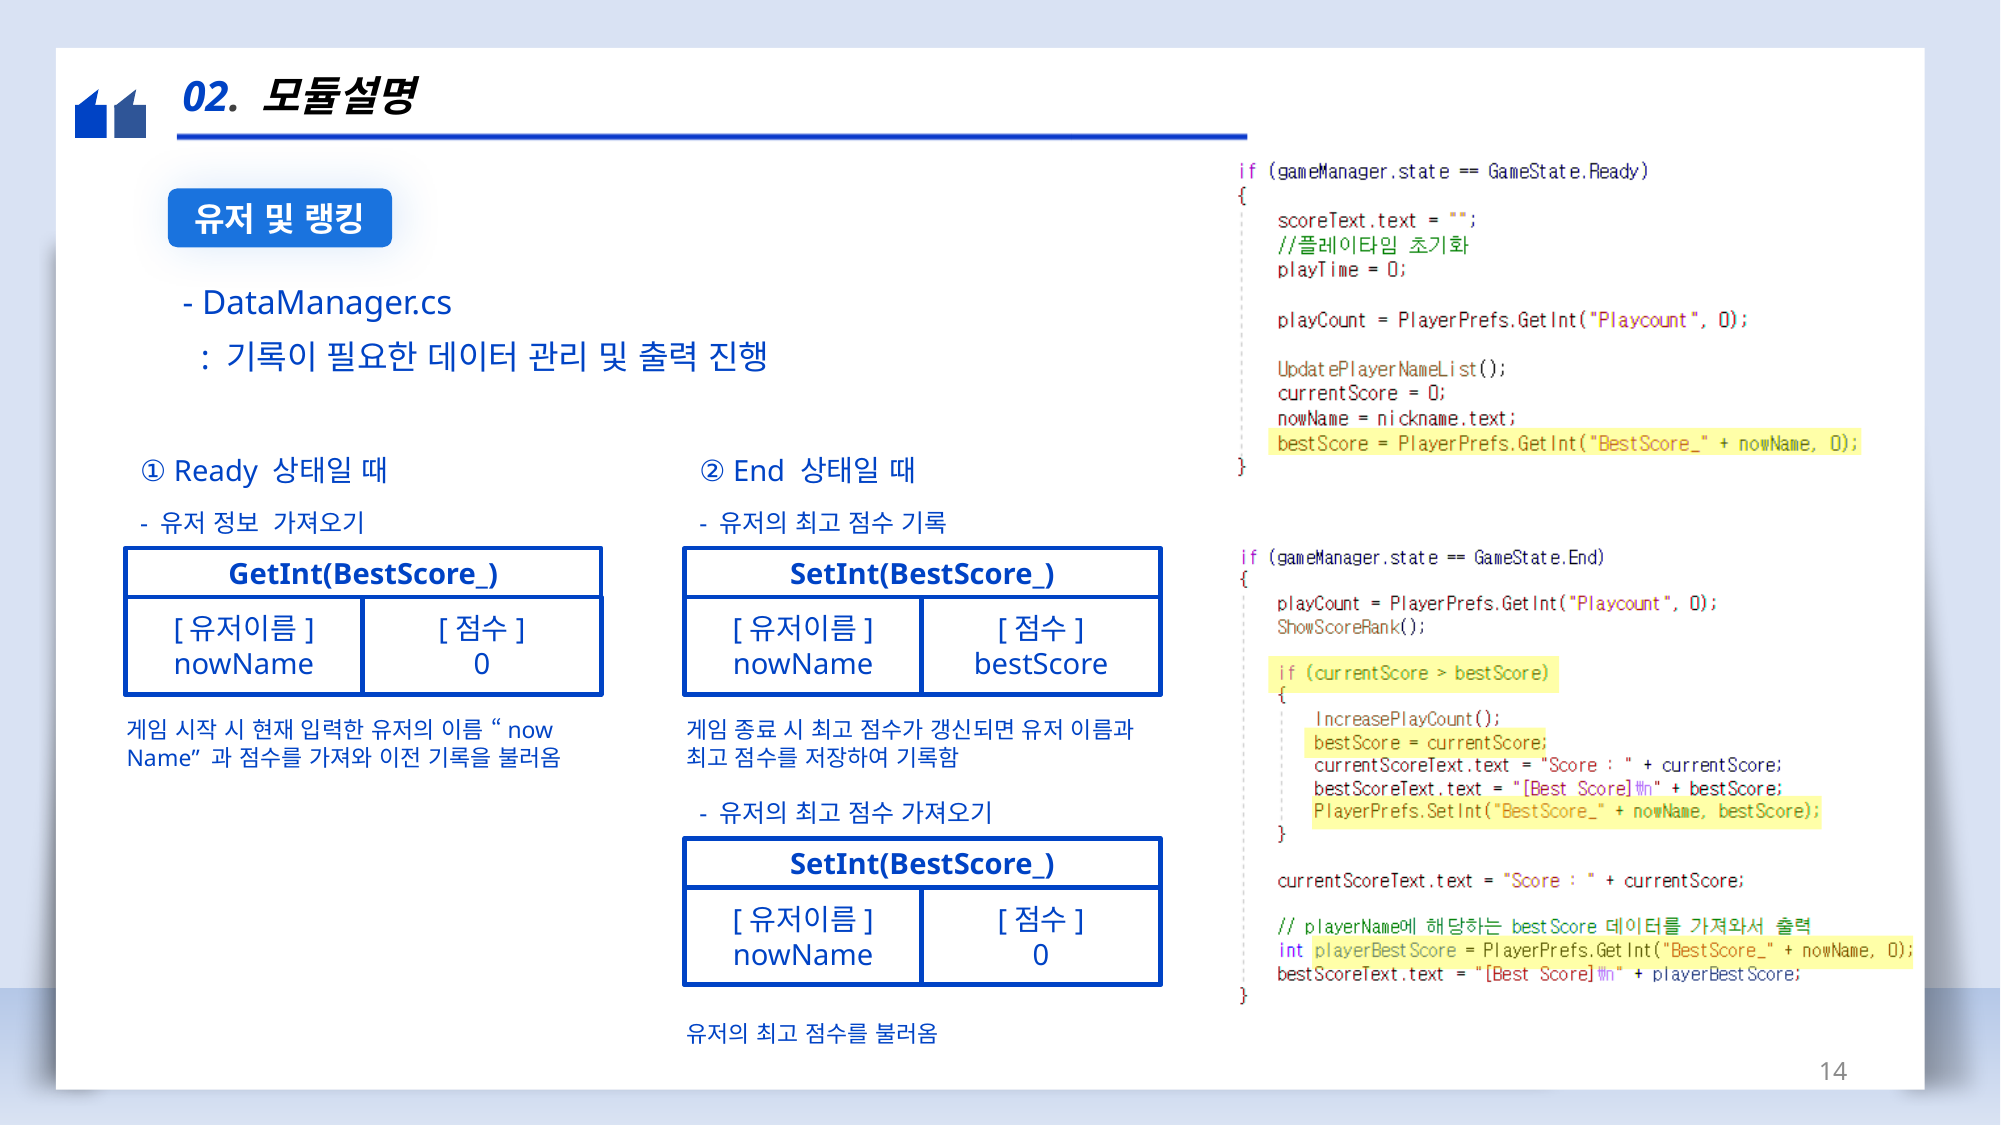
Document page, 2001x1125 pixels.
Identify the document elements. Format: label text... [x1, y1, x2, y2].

text_box 유저 및 랭킹 [166, 187, 394, 249]
text_box - DataManager.cs [167, 273, 701, 329]
text_box : 기록이 필요한 데이터 관리 및 출력 진행 [177, 329, 858, 384]
picture [176, 104, 1877, 486]
slide_number 14 [1412, 1042, 1863, 1103]
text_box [671, 444, 1173, 1055]
text_box 02. 모듈설명 [167, 62, 672, 128]
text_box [1230, 542, 1914, 1011]
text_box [111, 444, 613, 779]
